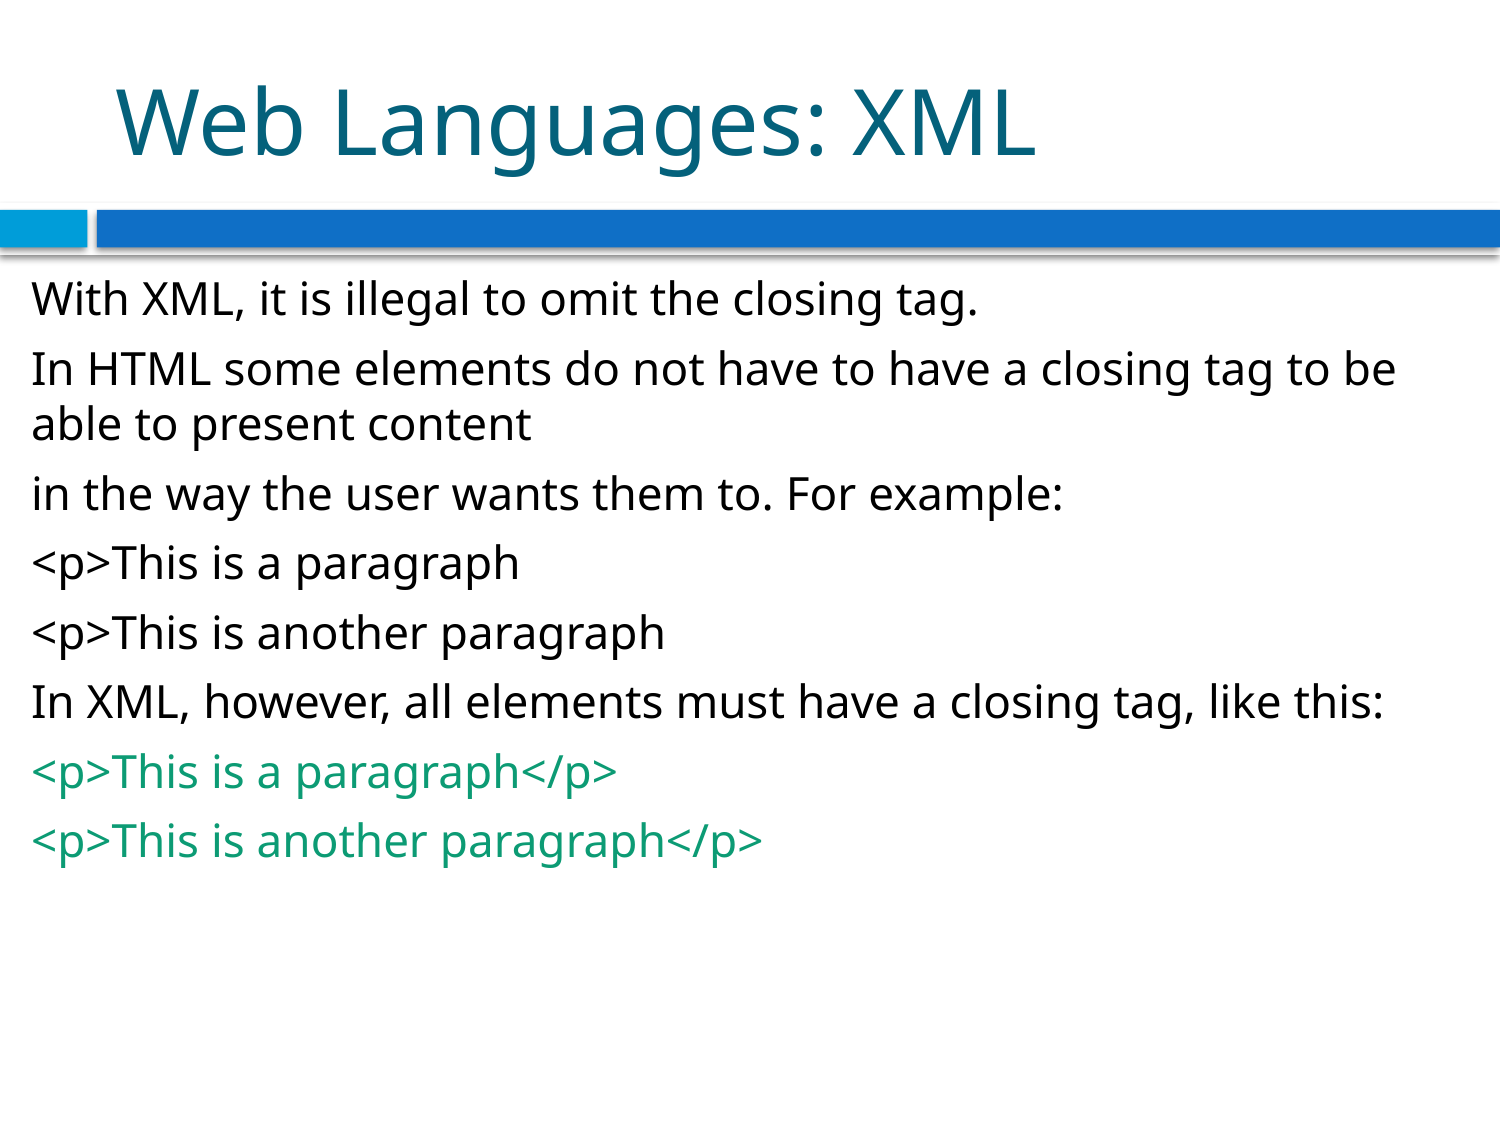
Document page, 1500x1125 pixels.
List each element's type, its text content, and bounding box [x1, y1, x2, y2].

title Web Languages: XML [100, 37, 1439, 201]
list With XML, it is illegal to omit the closing tag. In HTML some elements do not have to have a closing tag to be able to present content in the way the user wants them to. For example: <p>This is a paragraph <p>This is another paragraph In XML, however, all elements must have a closing tag, like this: <p>This is a paragraph</p> <p>This is another paragraph</p> [15, 262, 1475, 1054]
slide_number [0, 208, 88, 249]
